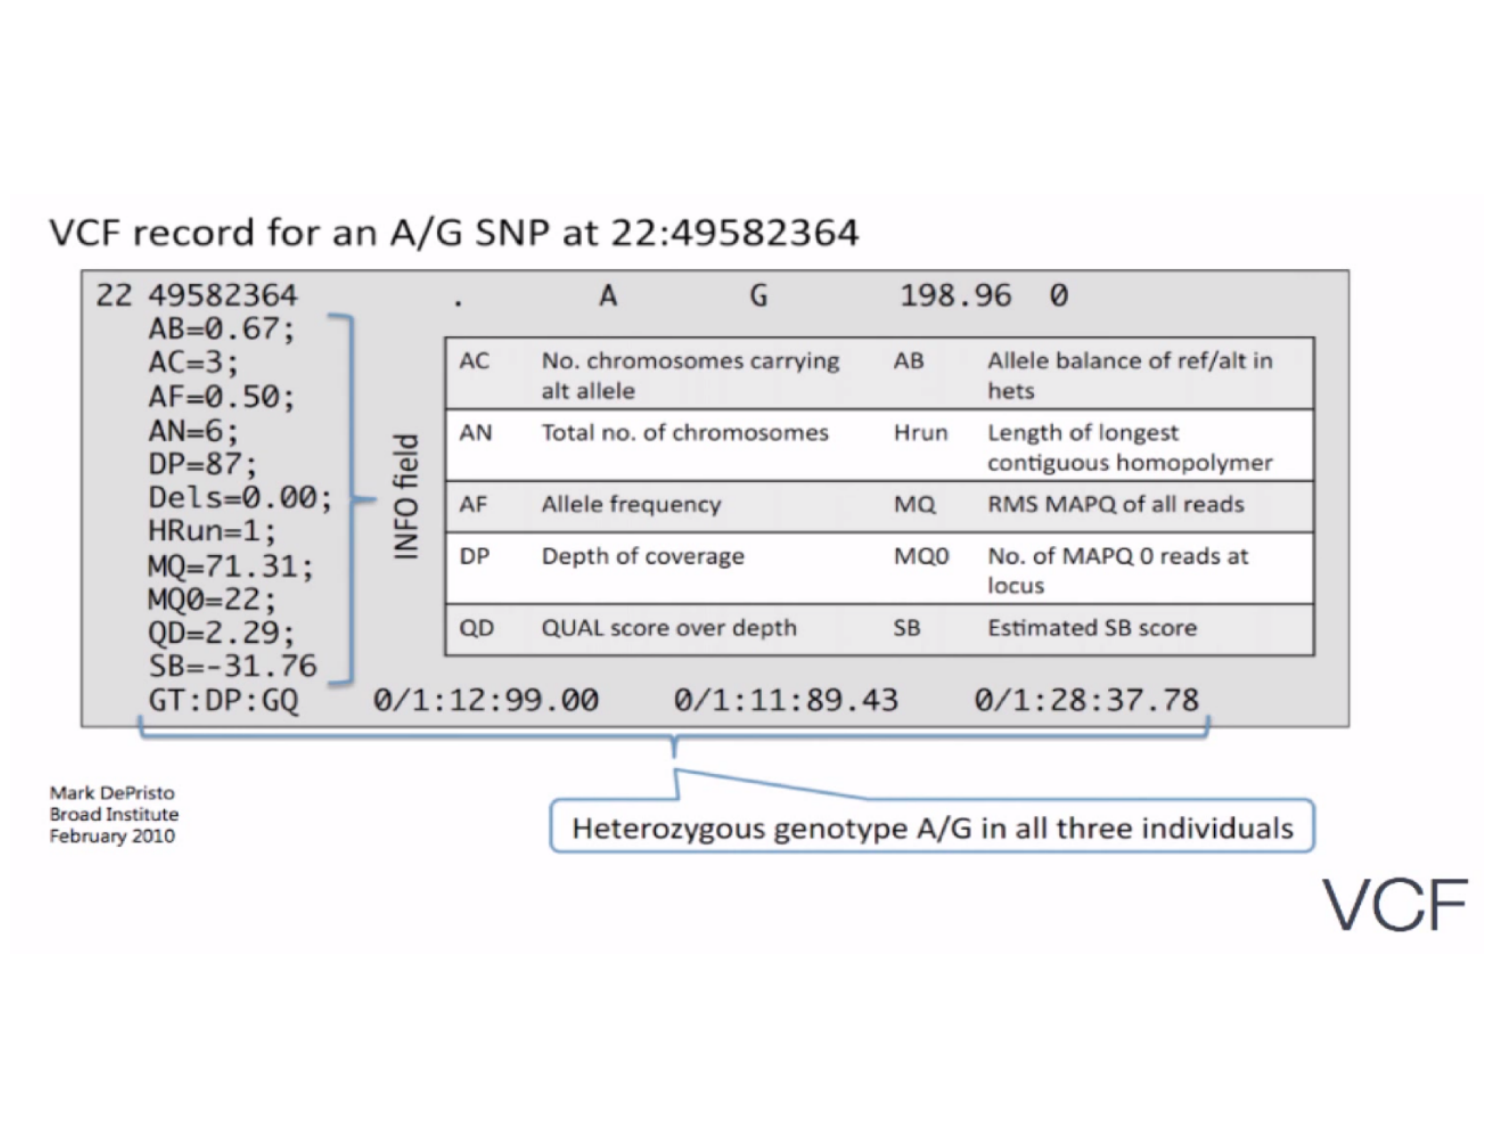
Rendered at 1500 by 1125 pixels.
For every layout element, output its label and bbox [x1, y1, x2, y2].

picture [10, 194, 1484, 955]
